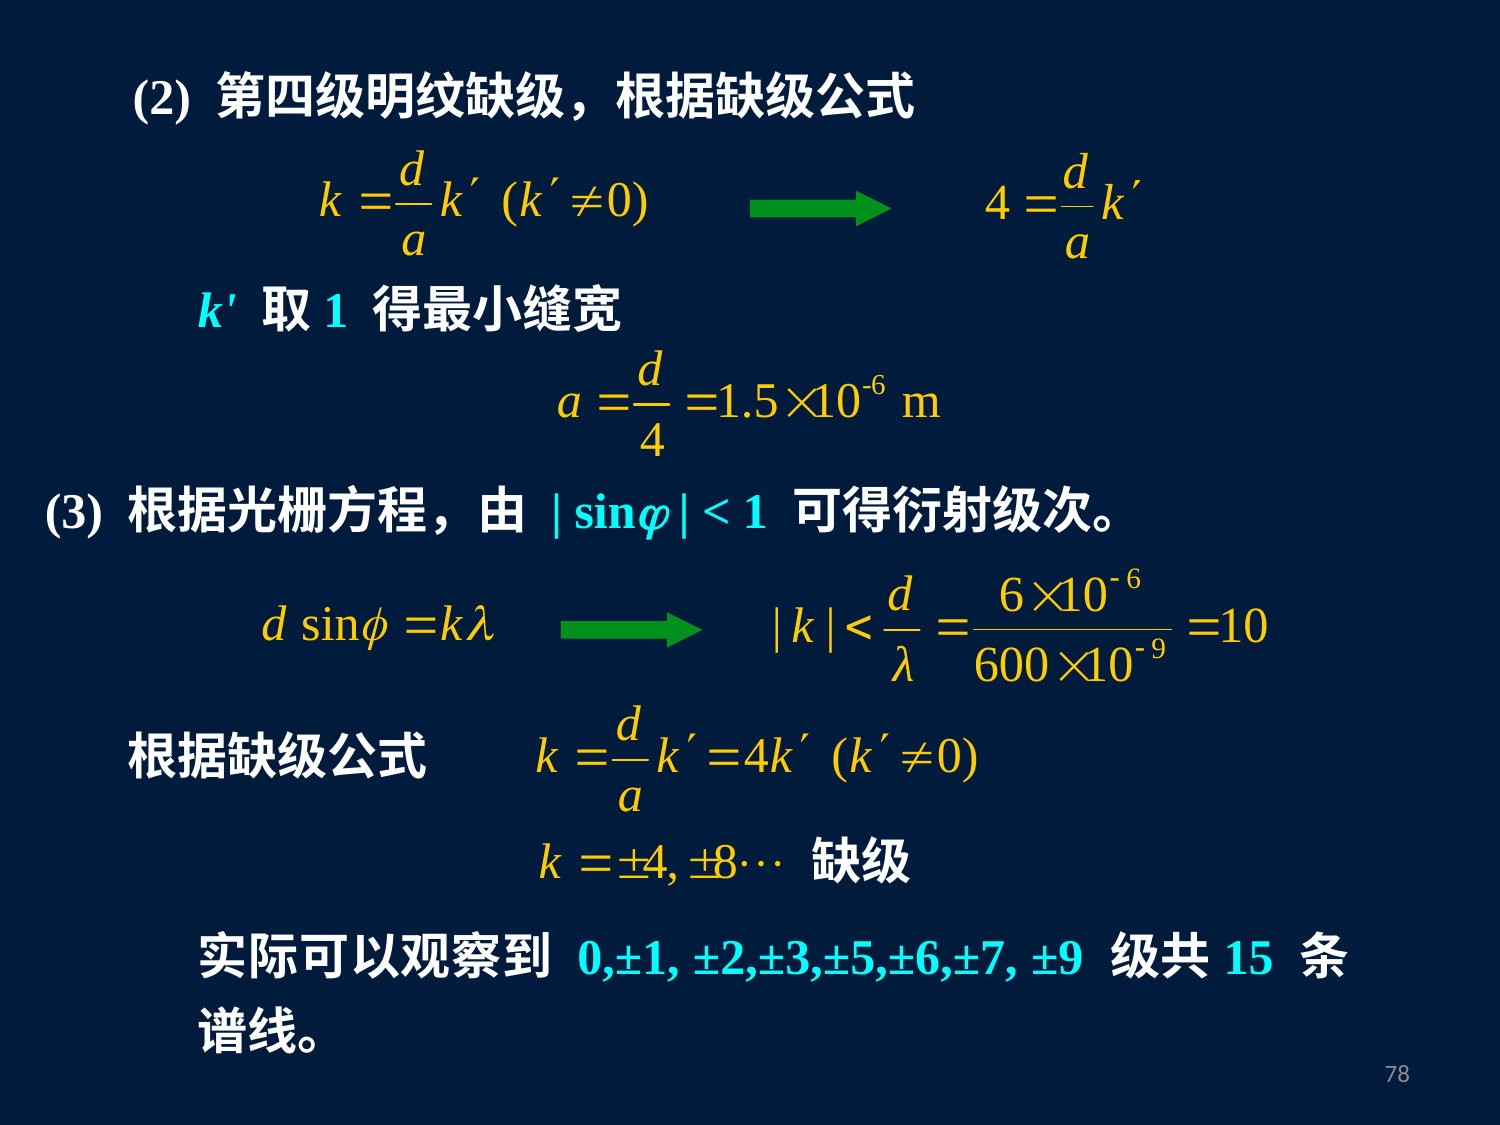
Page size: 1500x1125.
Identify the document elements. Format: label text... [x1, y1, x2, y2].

text_box 根据缺级公式 [113, 701, 522, 792]
slide_number 77 [1074, 1042, 1425, 1103]
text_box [981, 143, 1141, 263]
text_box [767, 563, 925, 691]
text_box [929, 559, 1270, 686]
text_box k' 取1 得最小缝宽 [183, 255, 656, 346]
text_box 实际可以观察到 0,±1, ±2,±3,±5,±6,±7, ±9 级共15 条谱线。 [182, 901, 1365, 1067]
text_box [253, 594, 505, 662]
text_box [527, 692, 987, 823]
text_box (2) 第四级明纹缺级，根据缺级公式 [92, 42, 1027, 133]
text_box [310, 136, 658, 267]
text_box (3) 根据光栅方程，由 | sin | < 1 可得衍射级次。 [17, 456, 1308, 546]
text_box [560, 612, 703, 648]
text_box 缺级 [796, 831, 927, 898]
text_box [530, 832, 794, 900]
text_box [548, 337, 950, 468]
text_box [750, 190, 892, 227]
